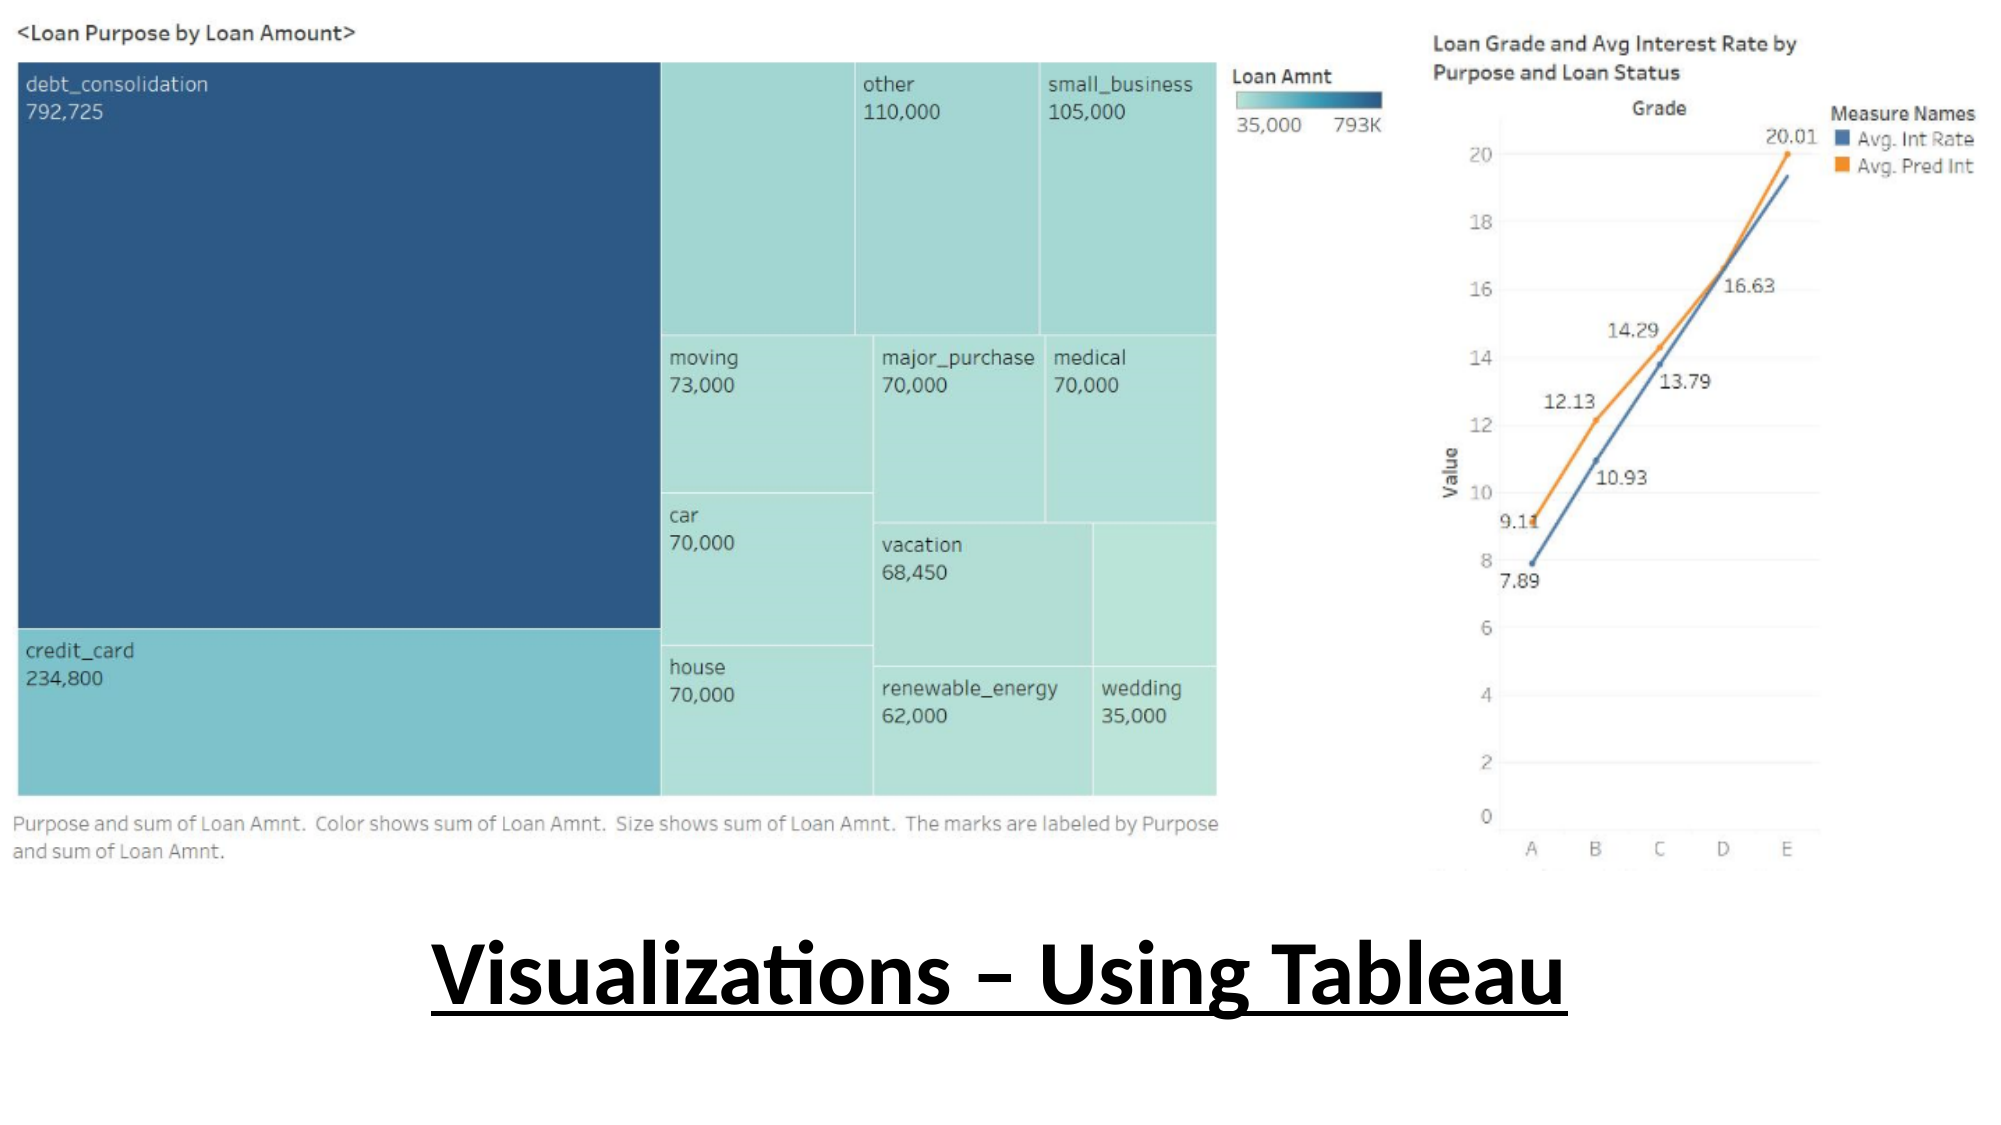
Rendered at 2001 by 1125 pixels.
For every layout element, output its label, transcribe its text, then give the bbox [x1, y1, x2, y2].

title Visualizations – Using Tableau [137, 907, 1863, 1043]
picture [1404, 14, 1994, 871]
picture [6, 14, 1391, 871]
